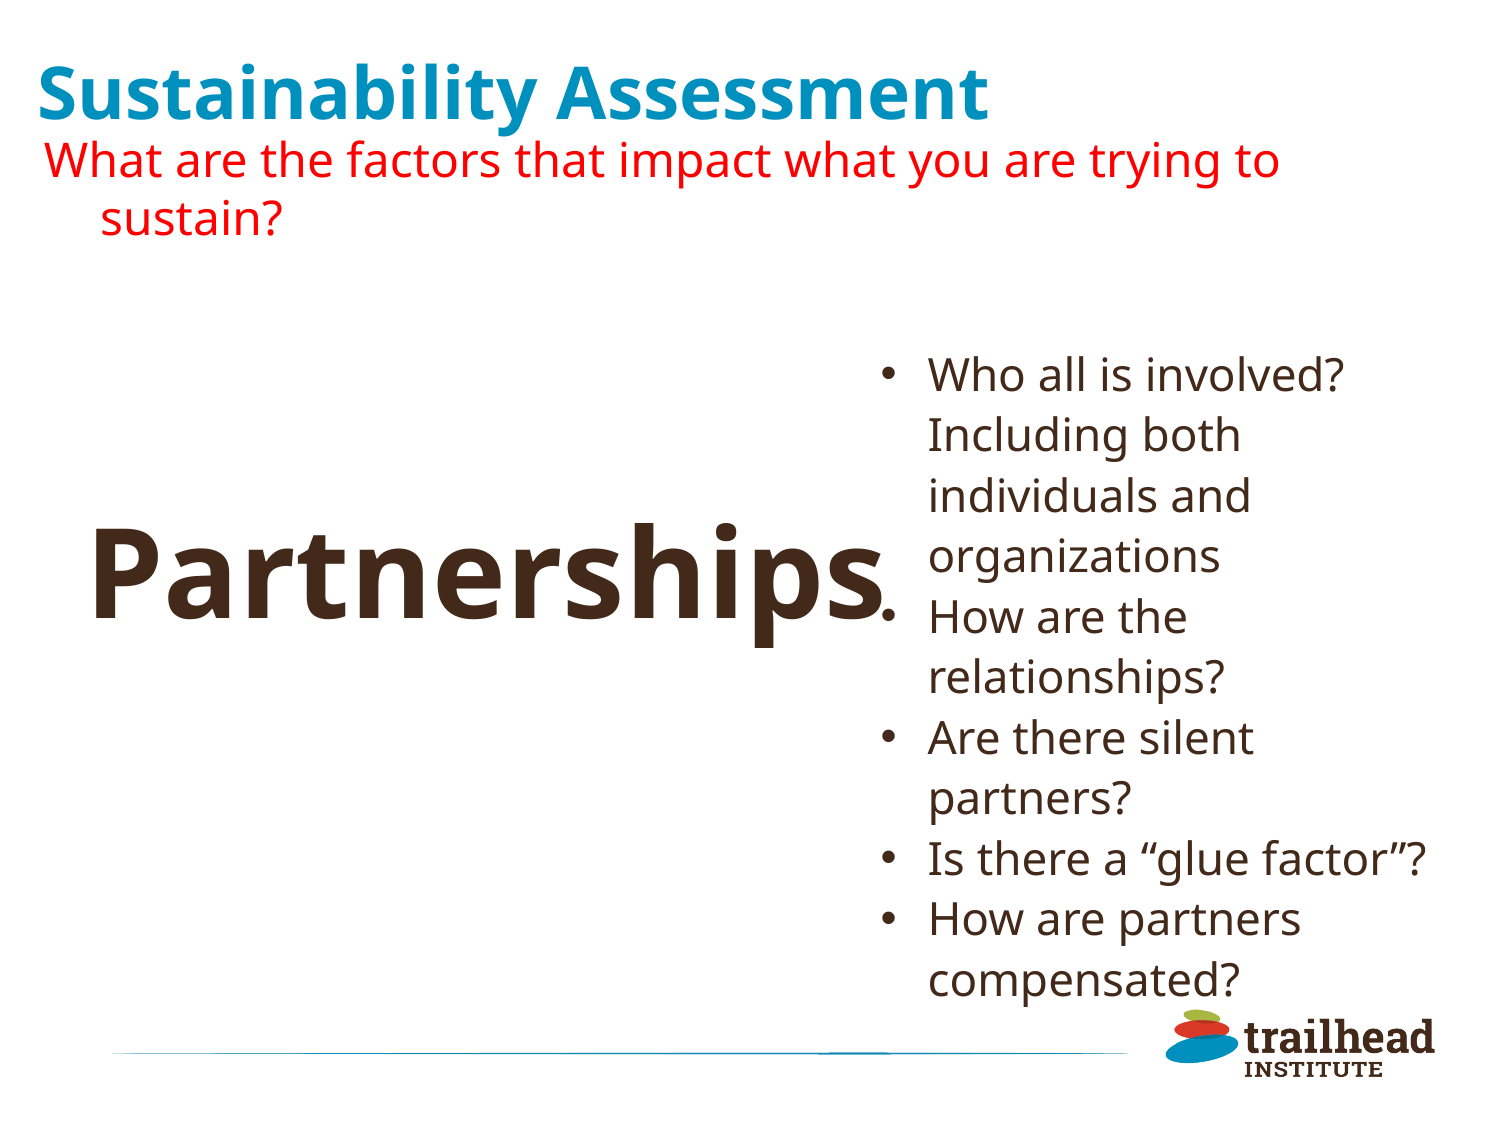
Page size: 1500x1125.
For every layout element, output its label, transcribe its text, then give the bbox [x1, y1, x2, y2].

text_box Partnerships [70, 470, 968, 651]
text_box Who all is involved? Including both individuals and organizations How are the relationships? Are there silent partners? Is there a “glue factor”? How are partners compensated? [865, 332, 1477, 1013]
list What are the factors that impact what you are trying to sustain? [43, 129, 1418, 217]
title Sustainability Assessment [37, 55, 1311, 144]
picture [112, 1009, 1435, 1077]
